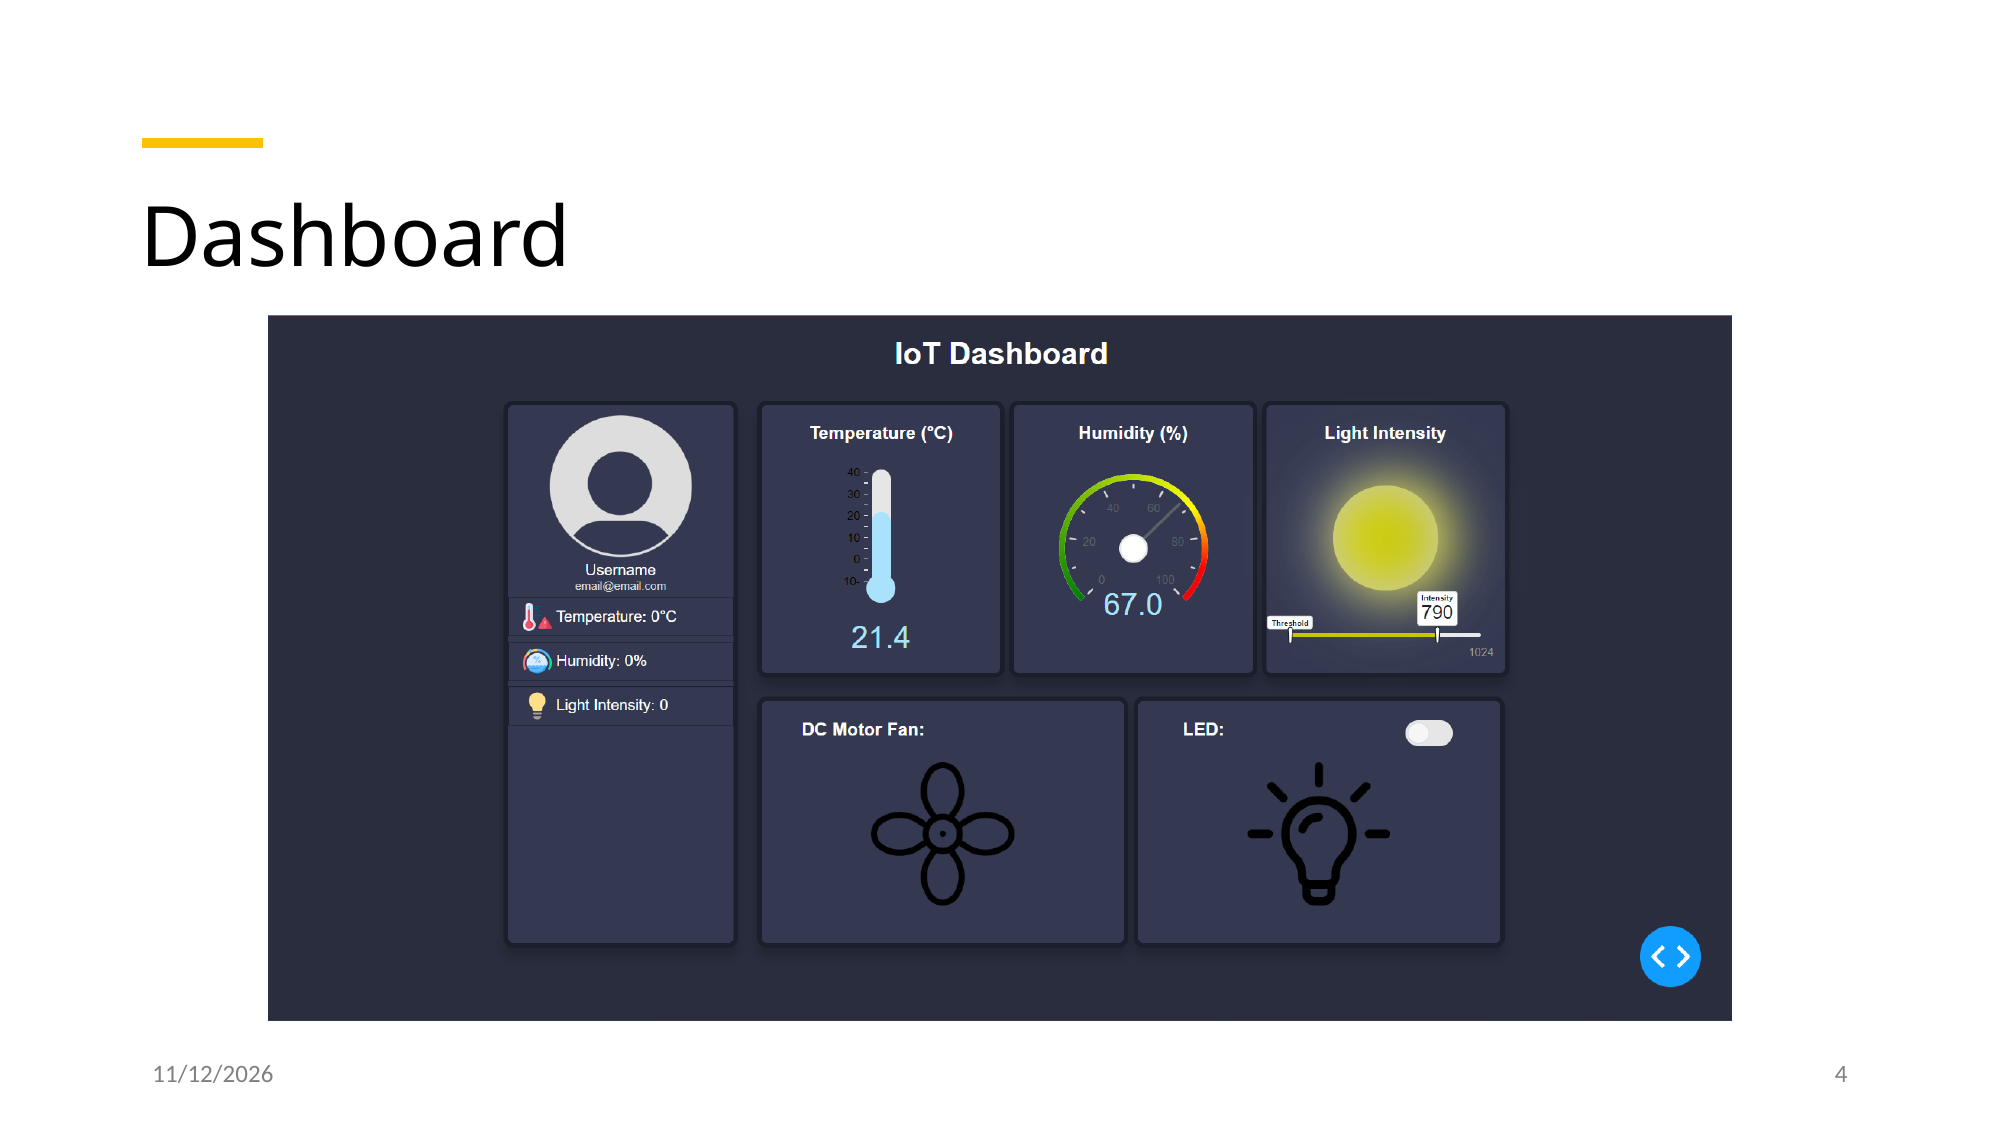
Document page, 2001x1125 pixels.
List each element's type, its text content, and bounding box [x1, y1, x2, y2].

picture [268, 315, 1732, 1021]
slide_number 4 [1412, 1042, 1863, 1103]
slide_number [137, 1042, 588, 1103]
title Dashboard [125, 187, 825, 294]
